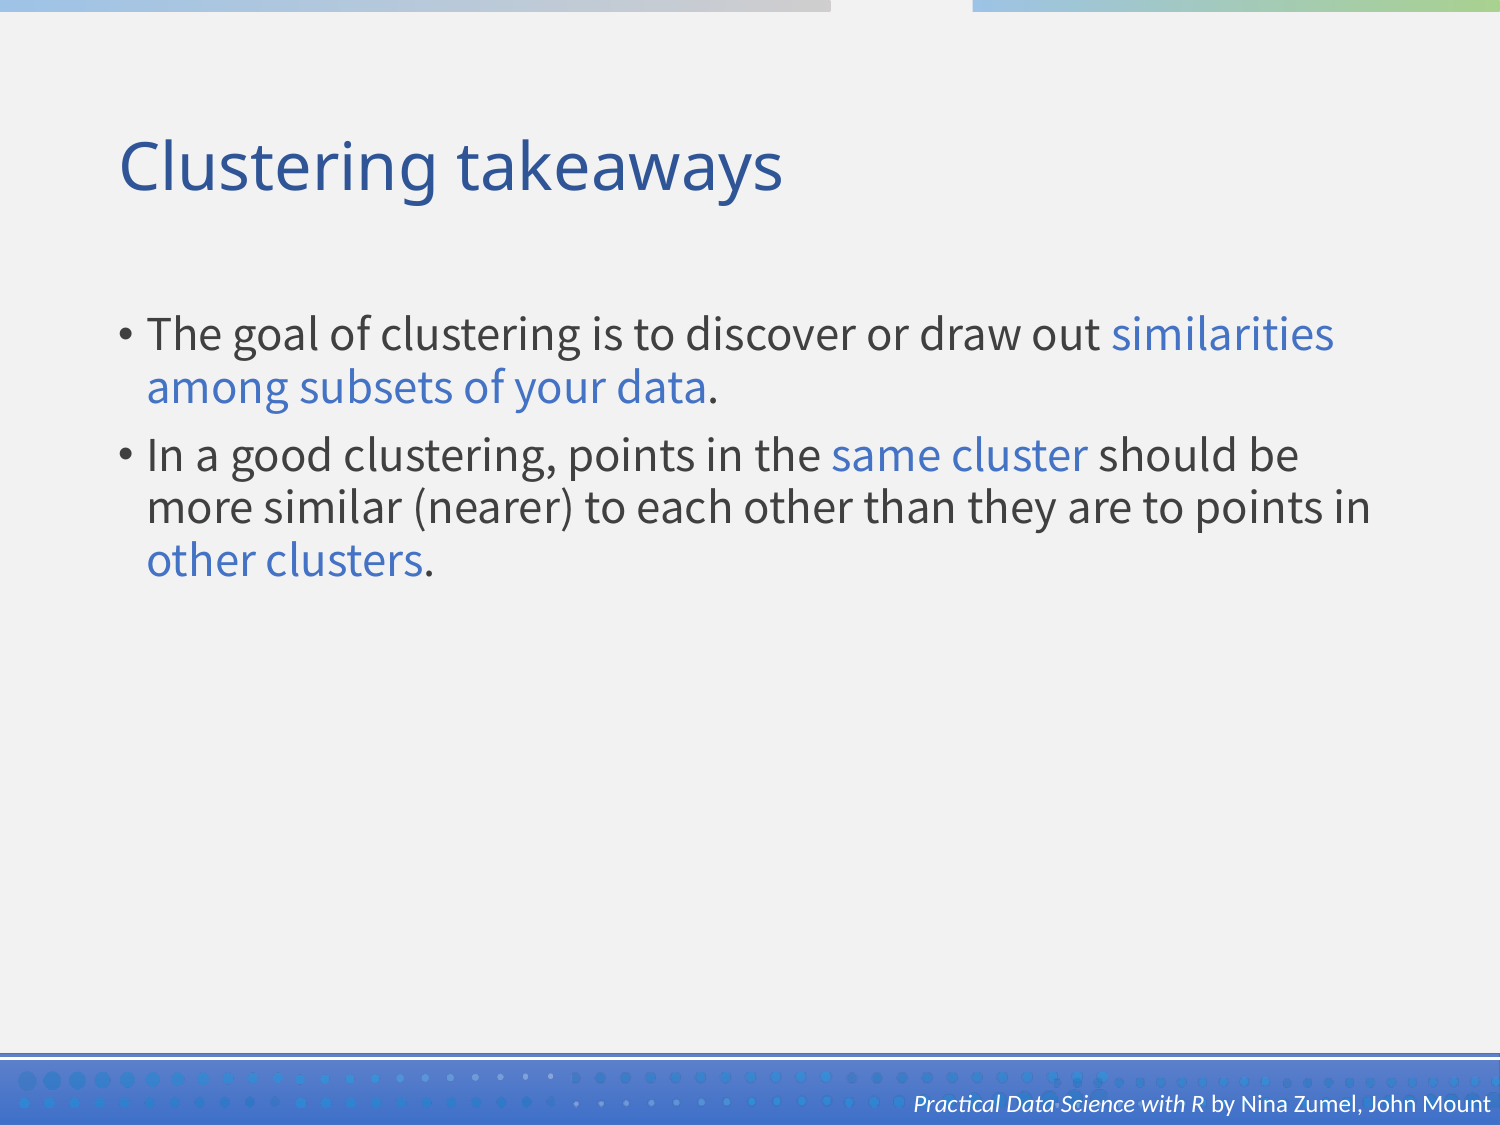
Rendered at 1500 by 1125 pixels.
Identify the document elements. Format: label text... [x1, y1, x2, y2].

text_box Practical Data Science with R by Nina Zumel, John Mount [898, 1079, 1500, 1125]
list The goal of clustering is to discover or draw out similarities among subsets of your data. In a good clustering, points in the same cluster should be more similar (nearer) to each other than they are to points in other clusters. [103, 299, 1397, 1014]
title Clustering takeaways [103, 59, 1397, 278]
